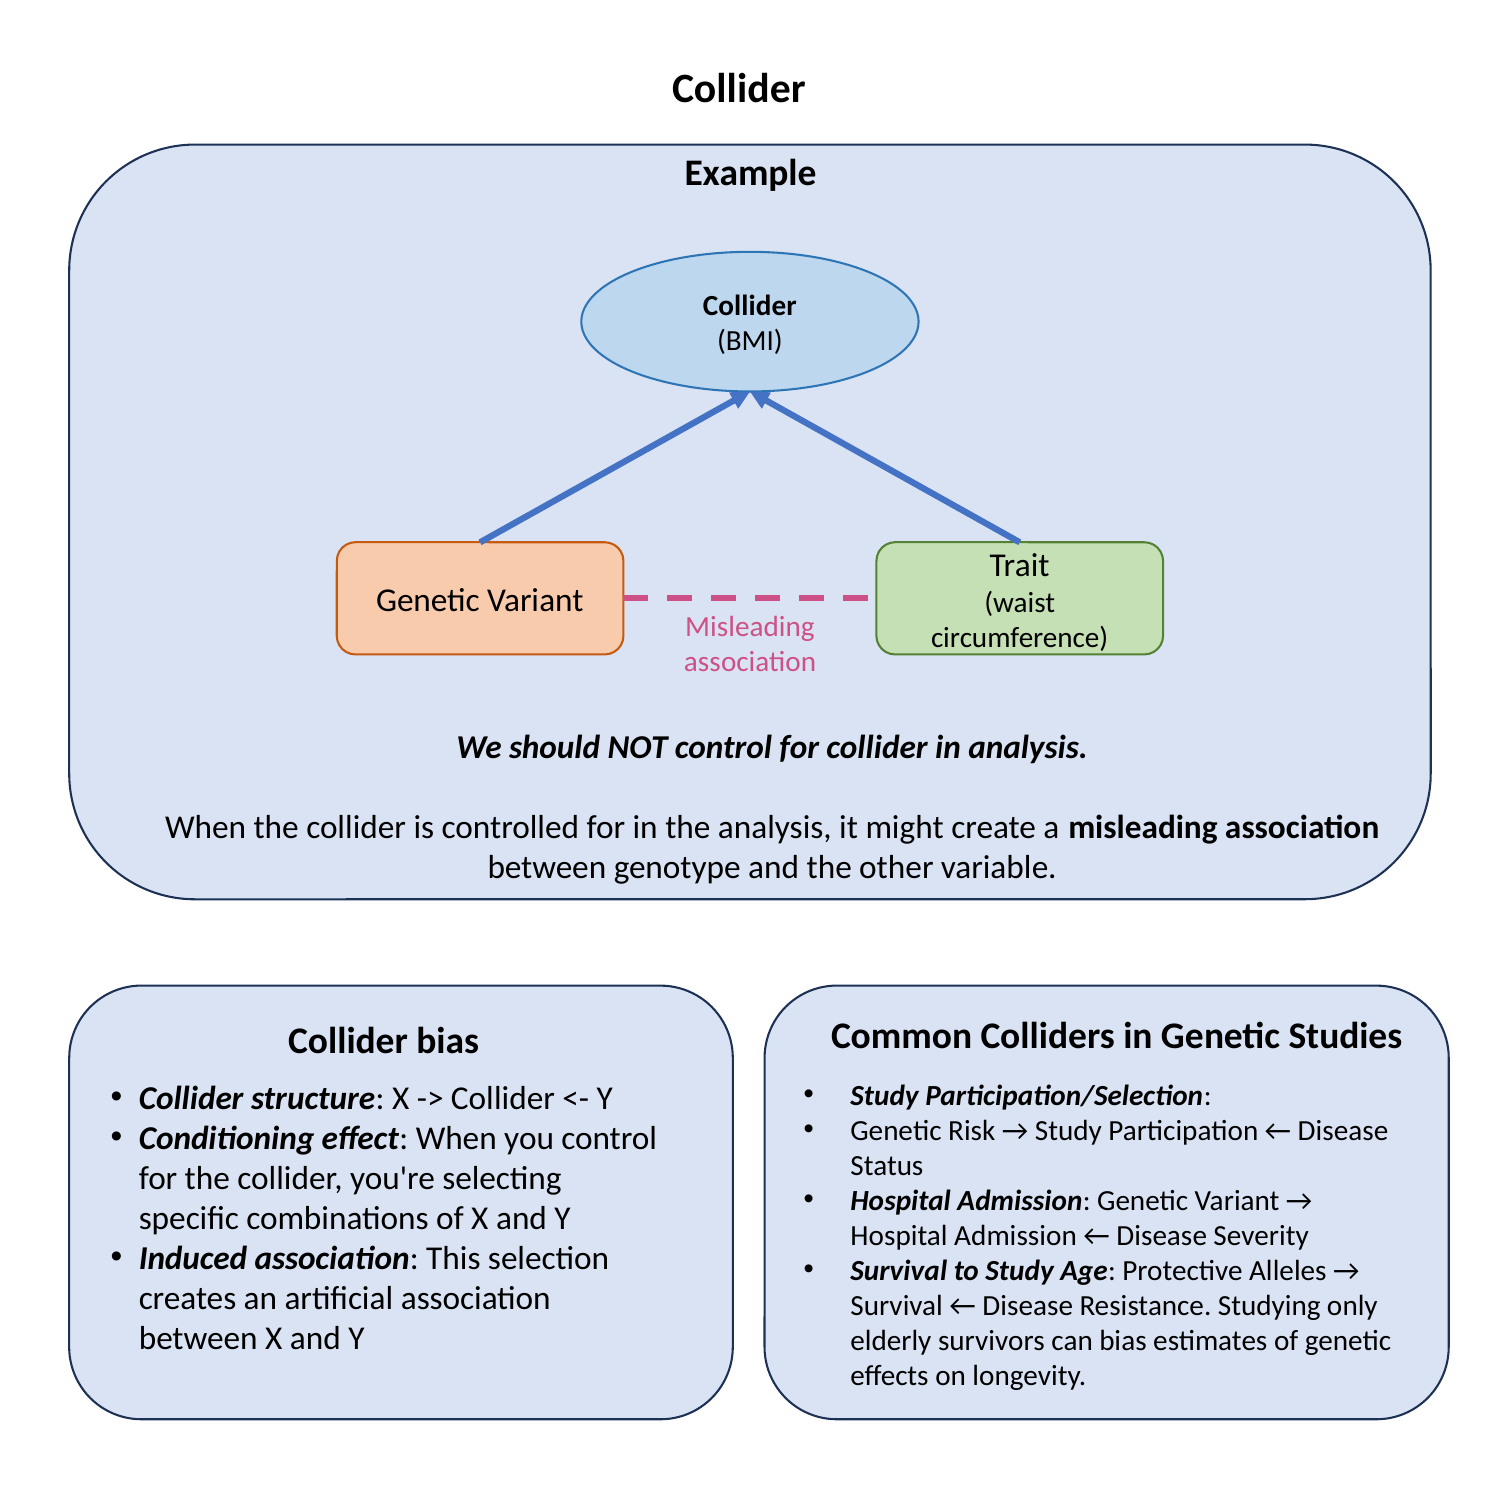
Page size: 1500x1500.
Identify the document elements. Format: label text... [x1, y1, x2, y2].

text_box Genetic Variant [335, 541, 625, 656]
text_box Common Colliders in Genetic Studies [750, 1003, 1485, 1064]
text_box Collider bias [129, 1008, 639, 1069]
text_box [152, 893, 1348, 901]
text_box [749, 391, 1020, 543]
text_box Example [383, 140, 1118, 200]
text_box Study Participation/Selection: Genetic Risk → Study Participation ← Disease Status Hospital Admission: Genetic Variant → Hospital Admission ← Disease Severity Survival to Study Age: Protective Alleles → Survival ← Disease Resistance. Studying only elderly survivors can bias estimates of genetic effects on longevity. [788, 1069, 1424, 1399]
text_box Misleading association [621, 600, 879, 685]
text_box Collider [371, 53, 1106, 119]
text_box Collider structure: X -> Collider <- Y Conditioning effect: When you control for the collider, you're selecting specific combinations of X and Y Induced association: This selection creates an artificial association between X and Y [95, 1069, 684, 1364]
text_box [480, 391, 749, 543]
text_box [788, 984, 1426, 1003]
text_box [763, 1064, 1450, 1421]
text_box We should NOT control for collider in analysis. When the collider is controlled for in the analysis, it might create a misleading association between genotype and the other variable. [145, 718, 1400, 893]
text_box [68, 984, 734, 1421]
text_box Trait (waist circumference) [875, 541, 1165, 656]
text_box [68, 143, 1432, 891]
text_box Collider (BMI) [580, 250, 920, 391]
